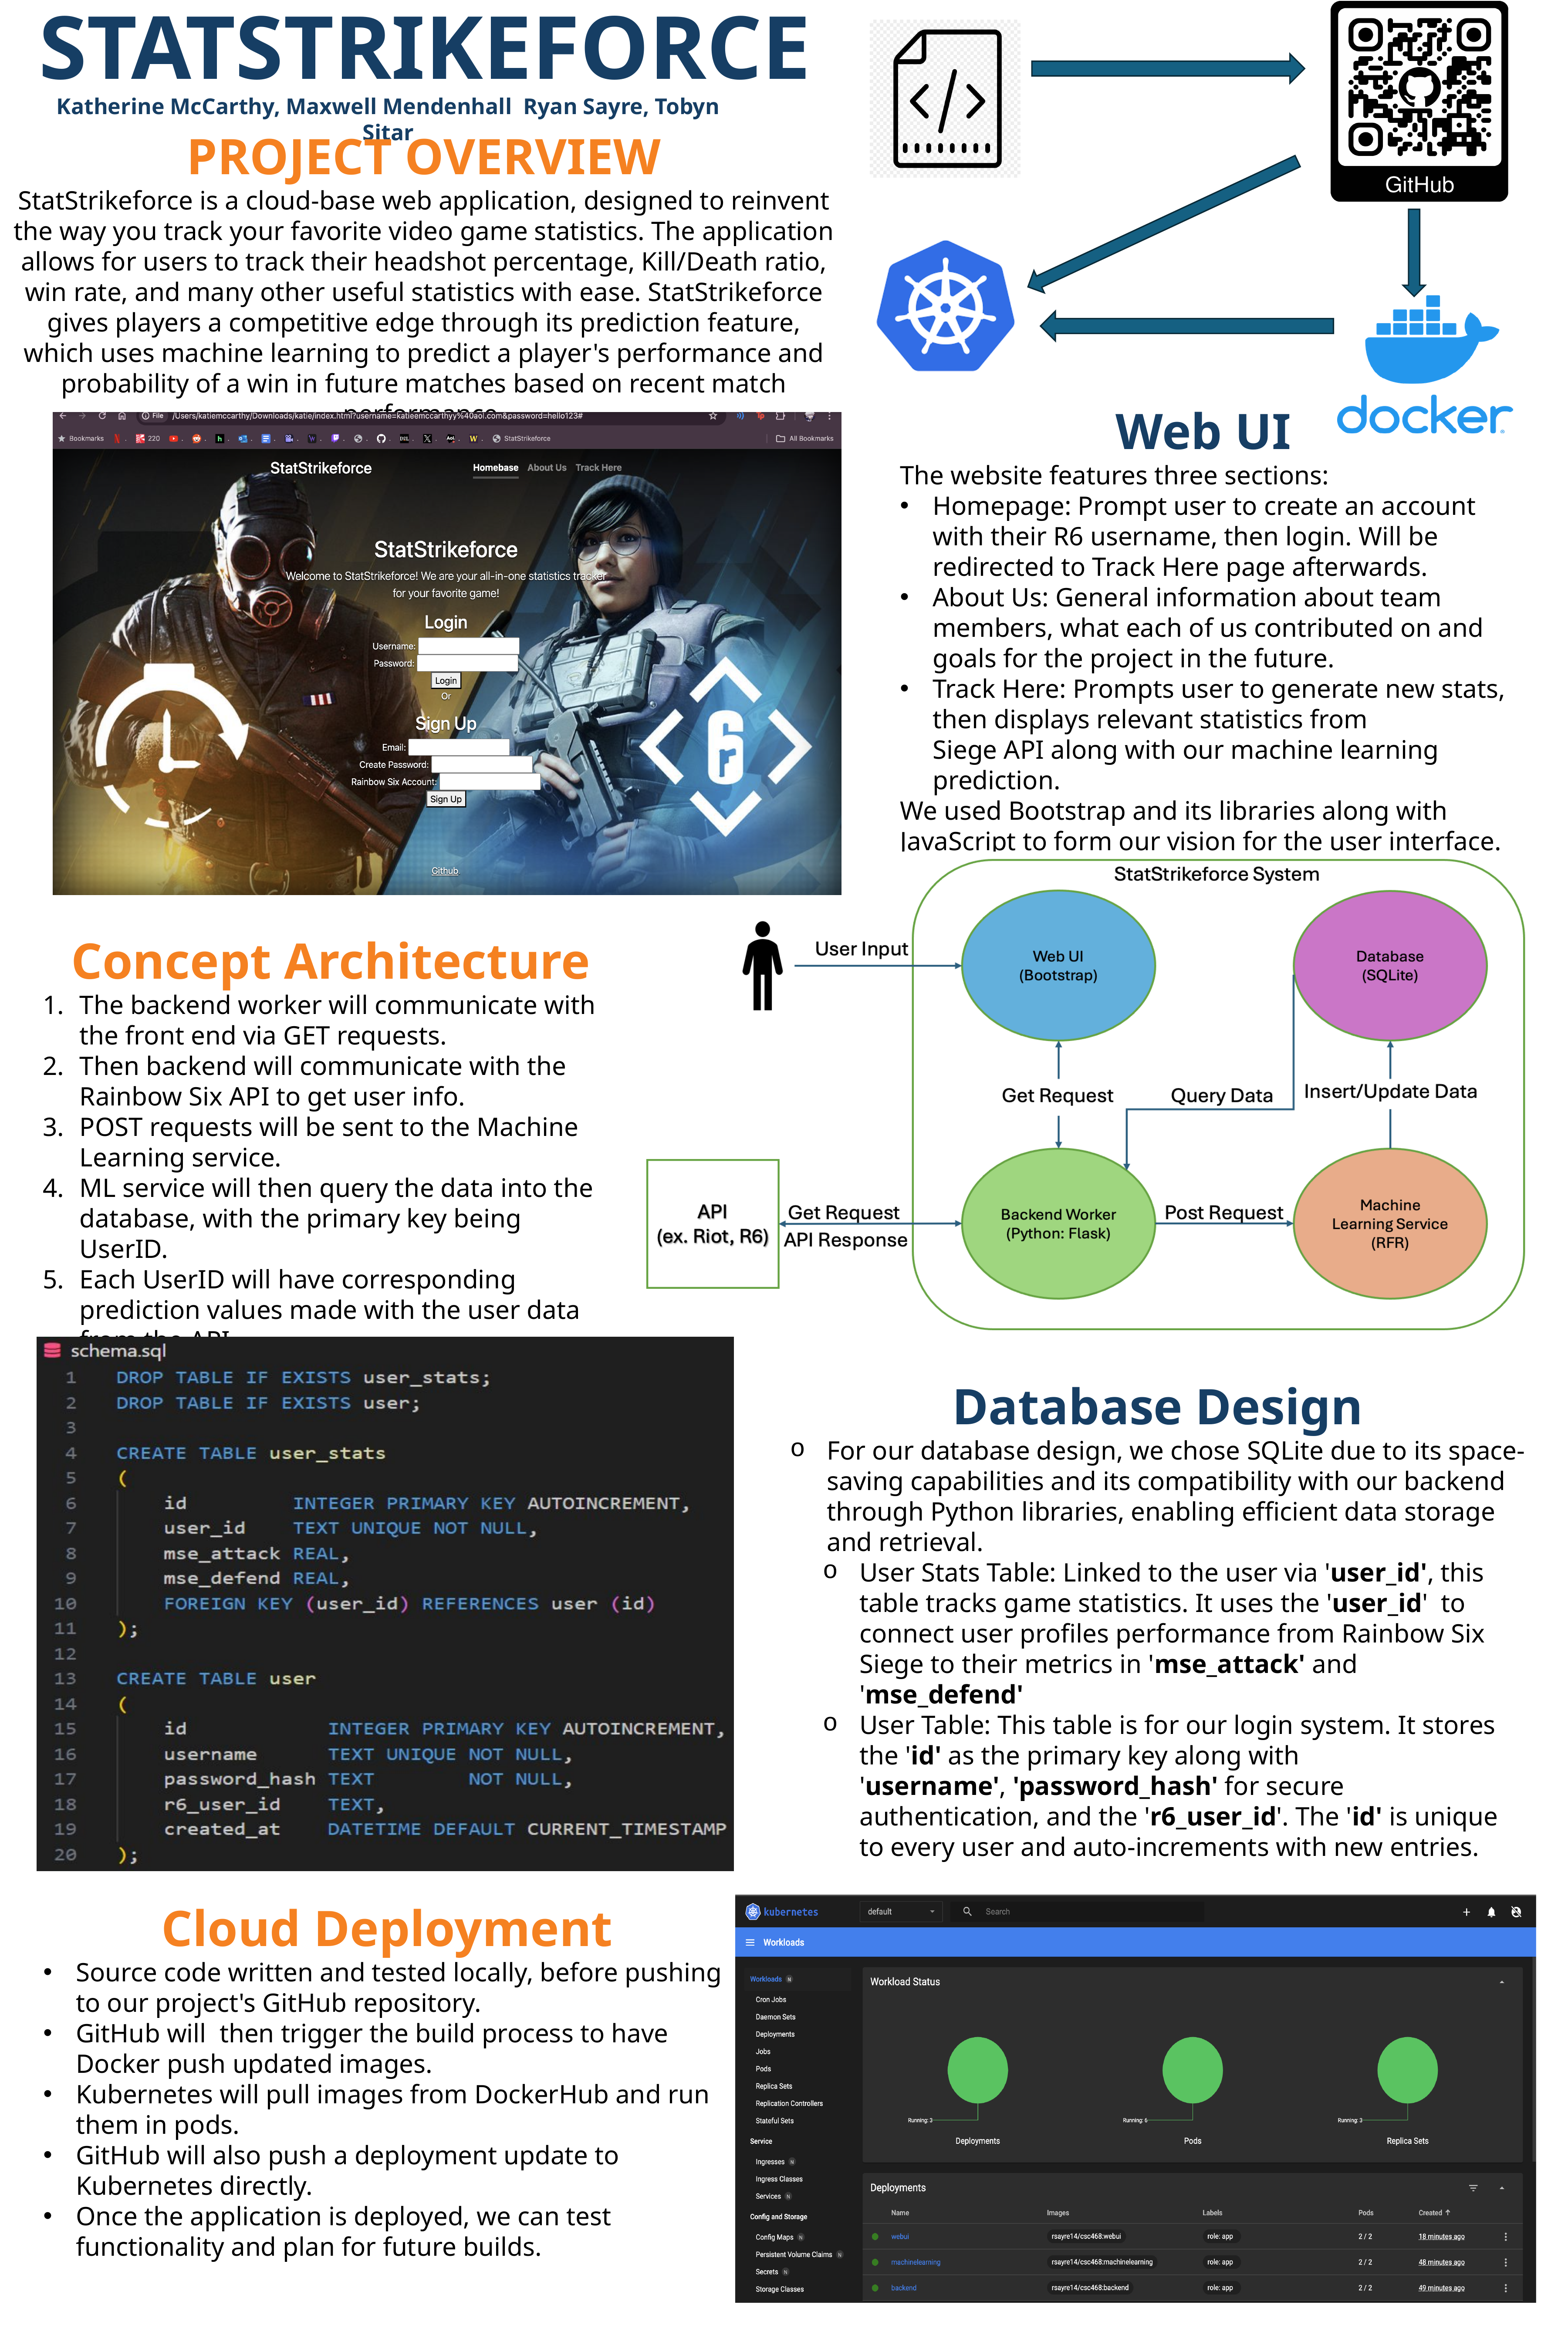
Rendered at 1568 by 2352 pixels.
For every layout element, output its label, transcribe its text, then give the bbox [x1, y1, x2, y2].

picture [53, 412, 1532, 1336]
picture [869, 233, 1020, 380]
text_box [1401, 208, 1427, 295]
text_box [1031, 52, 1306, 85]
text_box [1027, 155, 1301, 294]
text_box Katherine McCarthy, Maxwell Mendenhall Ryan Sayre, Tobyn Sitar [23, 89, 754, 122]
text_box Concept Architecture The backend worker will communicate with the front end via GET requests. Then backend will communicate with the Rainbow Six API to get user info. POST requests will be sent to the Machine Learning service. ML service will then query the data into the database, with the primary key being UserID. Each UserID will have corresponding prediction values made with the user data from the API. [36, 926, 626, 1358]
text_box Database Design For our database design, we chose SQLite due to its space-saving capabilities and its compatibility with our backend through Python libraries, enabling efficient data storage and retrieval. User Stats Table: Linked to the user via 'user_id', this table tracks game statistics. It uses the 'user_id' to connect user profiles performance from Rainbow Six Siege to their metrics in 'mse_attack' and 'mse_defend' User Table: This table is for our login system. It stores the 'id' as the primary key along with 'username', 'password_hash' for secure authentication, and the 'r6_user_id'. The 'id' is unique to every user and auto-increments with new entries. [783, 1372, 1532, 1894]
picture [869, 20, 1021, 178]
text_box Cloud Deployment Source code written and tested locally, before pushing to our project's GitHub repository. GitHub will then trigger the build process to have Docker push updated images. Kubernetes will pull images from DockerHub and run them in pods. GitHub will also push a deployment update to Kubernetes directly. Once the application is deployed, we can test functionality and plan for future builds. [37, 1894, 738, 2264]
title STATSTRIKEFORCE [26, 0, 824, 122]
picture [735, 1894, 1536, 2303]
picture [37, 1337, 734, 1872]
text_box Web UI The website features three sections: Homepage: Prompt user to create an account with their R6 username, then login. Will be redirected to Track Here page afterwards. About Us: General information about team members, what each of us contributed on and goals for the project in the future. Track Here: Prompts user to generate new stats, then displays relevant statistics from Siege API along with our machine learning prediction. We used Bootstrap and its libraries along with JavaScript to form our vision for the user interface. [893, 397, 1514, 852]
text_box [1039, 309, 1335, 343]
picture [1337, 295, 1513, 433]
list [1331, 0, 1509, 202]
text_box PROJECT OVERVIEW StatStrikeforce is a cloud-base web application, designed to reinvent the way you track your favorite video game statistics. The application allows for users to track their headshot percentage, Kill/Death ratio, win rate, and many other useful statistics with ease. StatStrikeforce gives players a competitive edge through its prediction feature, which uses machine learning to predict a player's performance and probability of a win in future matches based on recent match performance. [7, 122, 841, 432]
